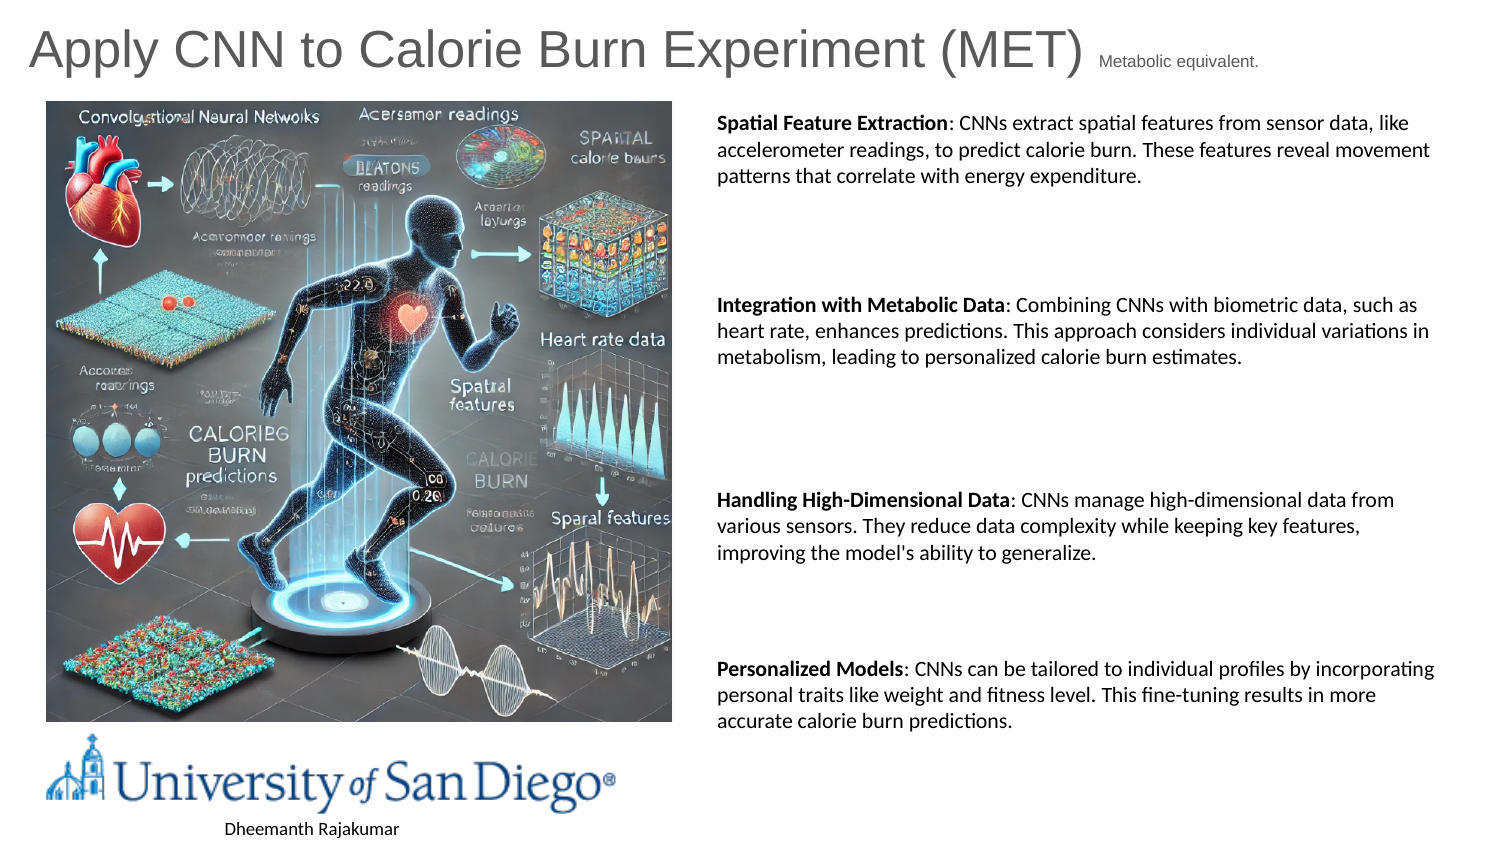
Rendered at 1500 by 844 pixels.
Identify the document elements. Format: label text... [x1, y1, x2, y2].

text_box Apply CNN to Calorie Burn Experiment (MET) Metabolic equivalent. [13, 0, 1447, 83]
text_box Personalized Models: CNNs can be tailored to individual profiles by incorporating personal traits like weight and fitness level. This fine-tuning results in more accurate calorie burn predictions. [702, 647, 1454, 741]
text_box Spatial Feature Extraction: CNNs extract spatial features from sensor data, like accelerometer readings, to predict calorie burn. These features reveal movement patterns that correlate with energy expenditure. [702, 101, 1454, 196]
text_box Handling High-Dimensional Data: CNNs manage high-dimensional data from various sensors. They reduce data complexity while keeping key features, improving the model's ability to generalize. [702, 478, 1454, 572]
text_box Dheemanth Rajakumar [209, 809, 511, 844]
text_box Integration with Metabolic Data: Combining CNNs with biometric data, such as heart rate, enhances predictions. This approach considers individual variations in metabolism, leading to personalized calorie burn estimates. [702, 282, 1454, 377]
picture [15, 101, 674, 830]
